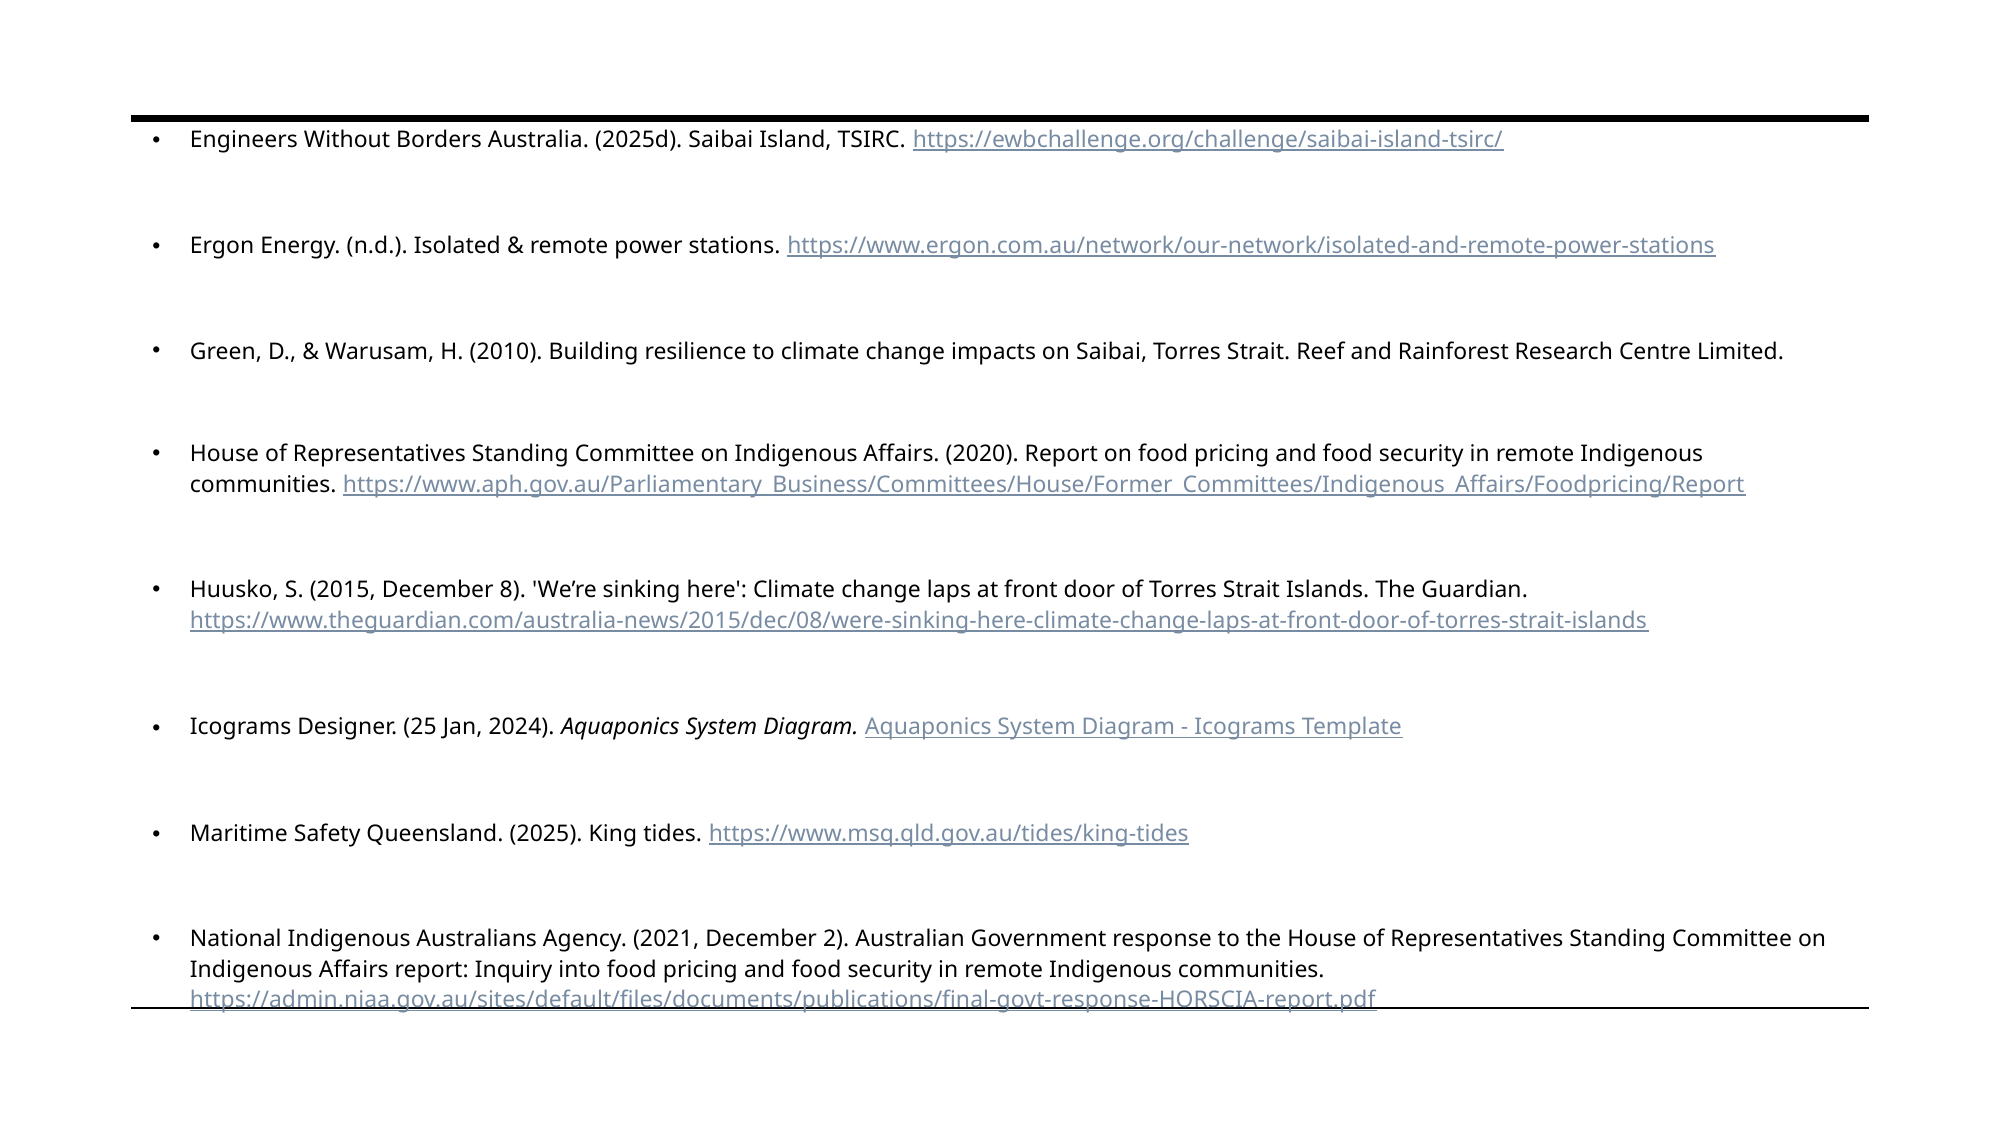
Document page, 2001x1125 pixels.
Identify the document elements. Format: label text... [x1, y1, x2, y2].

list Engineers Without Borders Australia. (2025d). Saibai Island, TSIRC. https://ewbchallenge.org/challenge/saibai-island-tsirc/ Ergon Energy. (n.d.). Isolated & remote power stations. https://www.ergon.com.au/network/our-network/isolated-and-remote-power-stations Green, D., & Warusam, H. (2010). Building resilience to climate change impacts on Saibai, Torres Strait. Reef and Rainforest Research Centre Limited. House of Representatives Standing Committee on Indigenous Affairs. (2020). Report on food pricing and food security in remote Indigenous communities. https://www.aph.gov.au/Parliamentary_Business/Committees/House/Former_Committees/Indigenous_Affairs/Foodpricing/Report Huusko, S. (2015, December 8). 'We’re sinking here': Climate change laps at front door of Torres Strait Islands. The Guardian. https://www.theguardian.com/australia-news/2015/dec/08/were-sinking-here-climate-change-laps-at-front-door-of-torres-strait-islands Icograms Designer. (25 Jan, 2024). Aquaponics System Diagram. Aquaponics System Diagram - Icograms Template Maritime Safety Queensland. (2025). King tides. https://www.msq.qld.gov.au/tides/king-tides National Indigenous Australians Agency. (2021, December 2). Australian Government response to the House of Representatives Standing Committee on Indigenous Affairs report: Inquiry into food pricing and food security in remote Indigenous communities. https://admin.niaa.gov.au/sites/default/files/documents/publications/final-govt-response-HORSCIA-report.pdf [137, 113, 1863, 1125]
